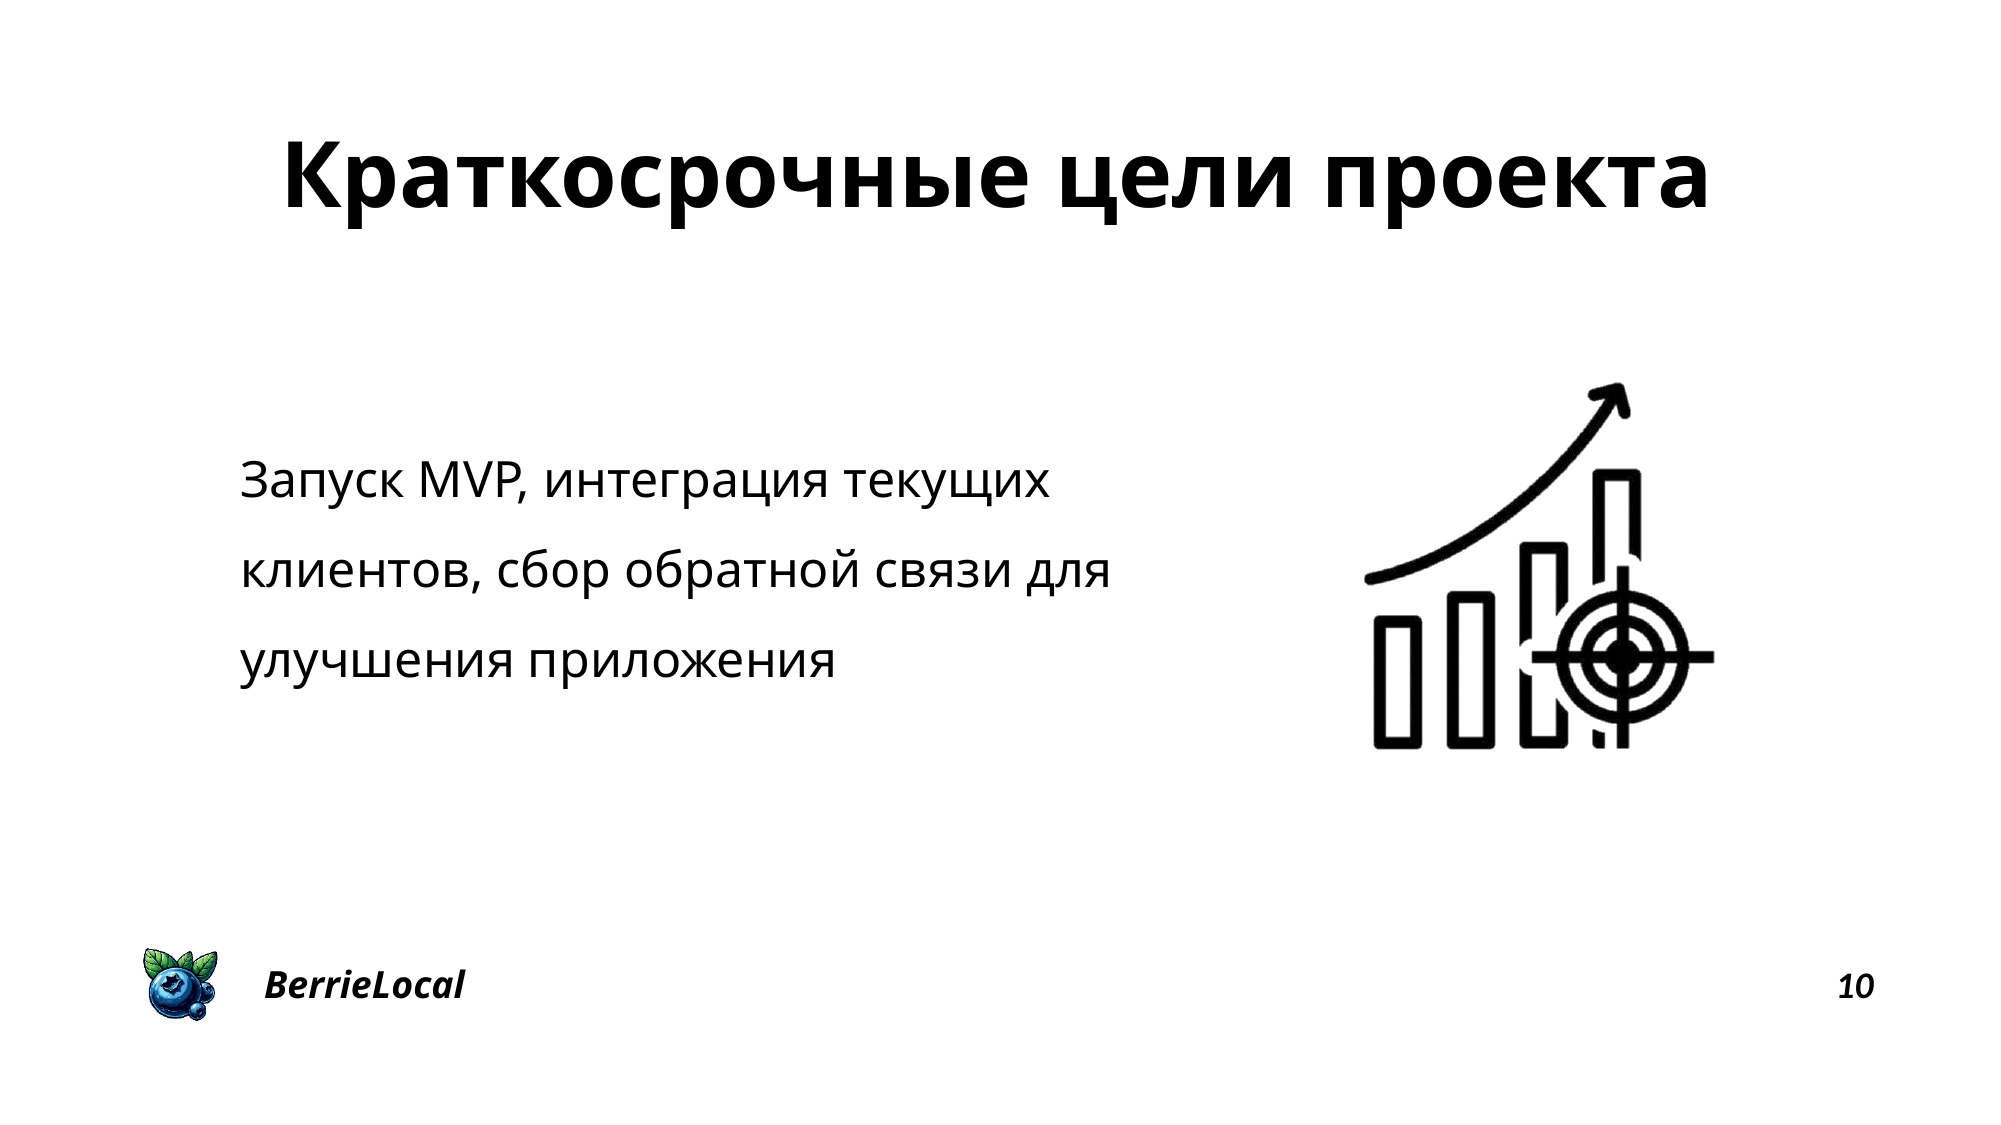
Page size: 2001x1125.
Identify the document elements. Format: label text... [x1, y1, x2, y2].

picture [1232, 372, 1855, 761]
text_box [134, 938, 1889, 1030]
text_box Запуск MVP, интеграция текущих клиентов, сбор обратной связи для улучшения приложения [225, 258, 1299, 785]
title Краткосрочные цели проекта [236, 74, 1758, 235]
